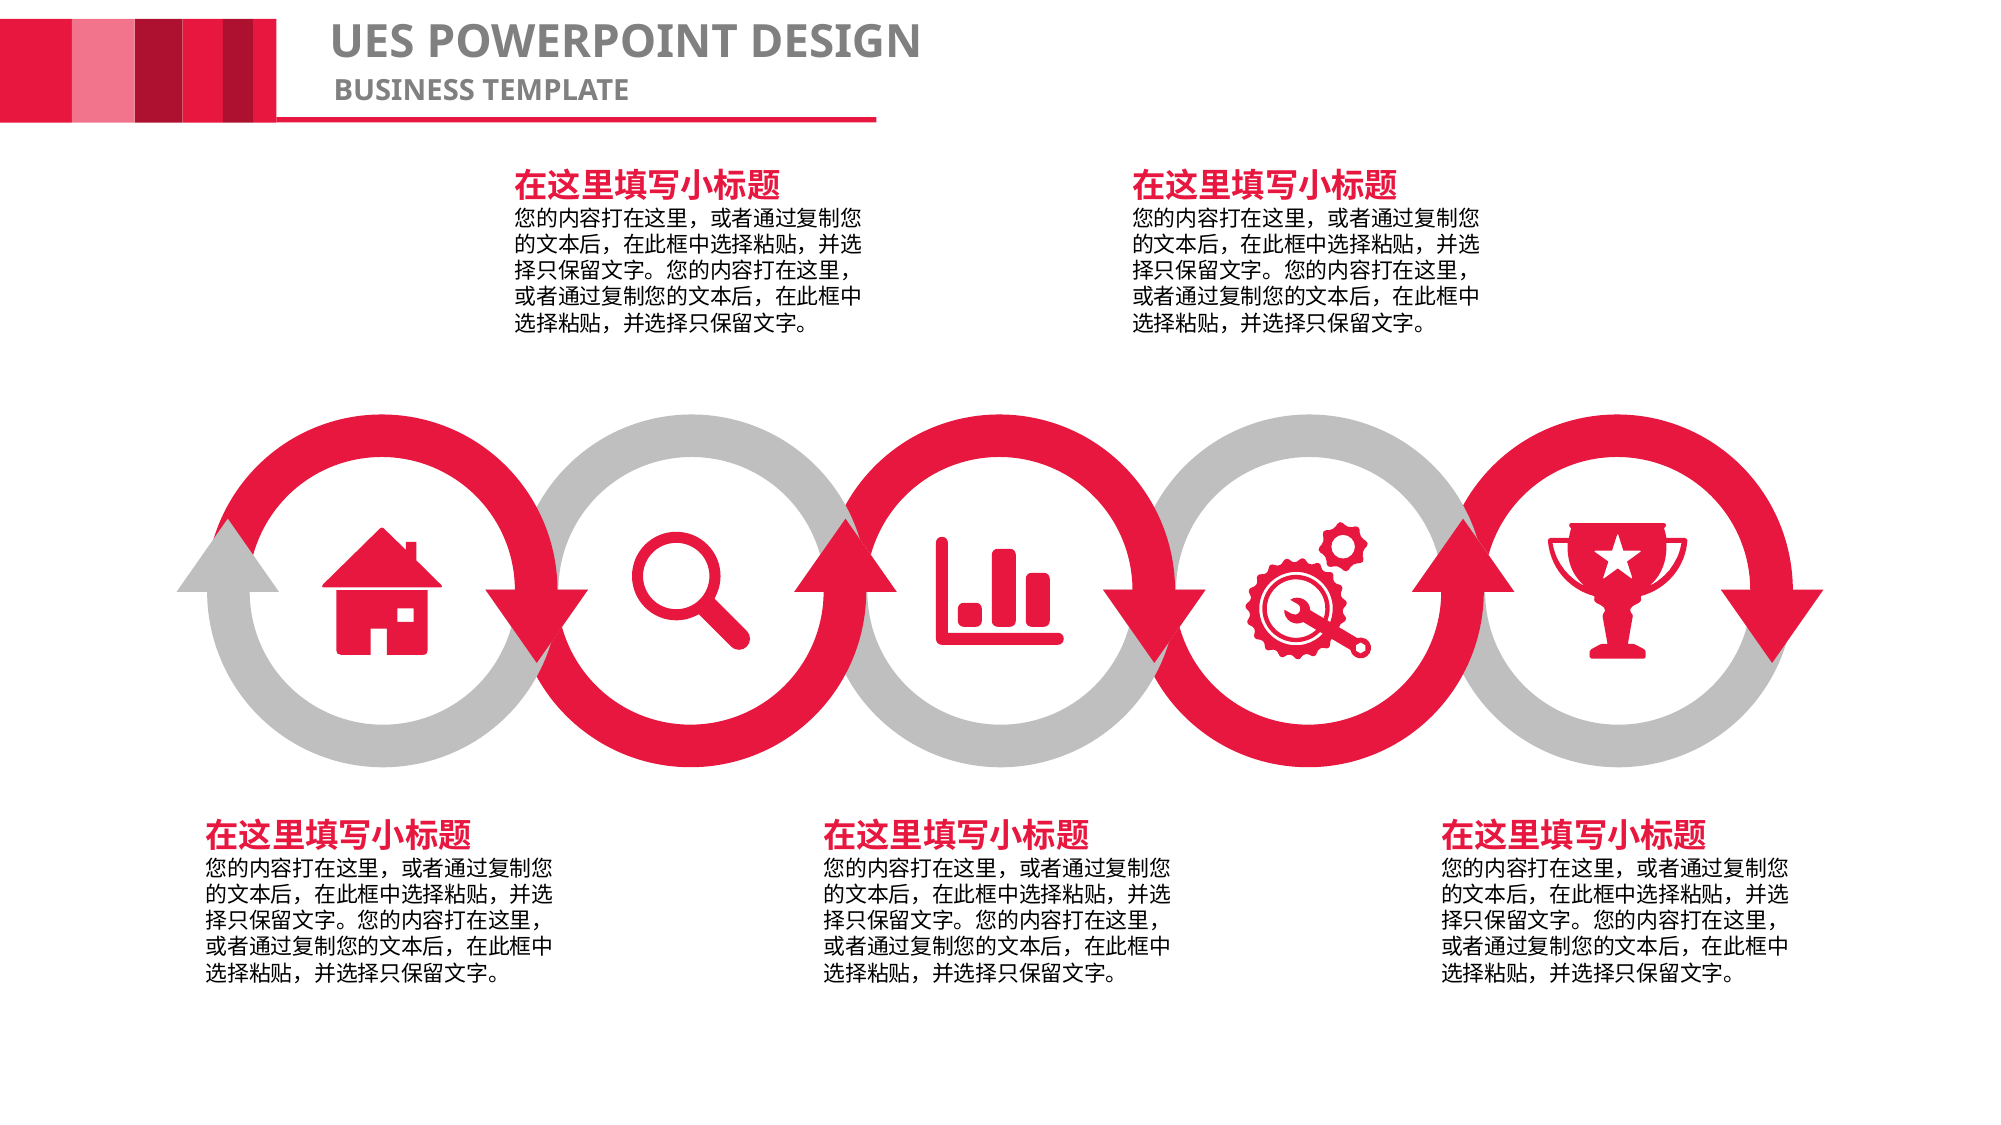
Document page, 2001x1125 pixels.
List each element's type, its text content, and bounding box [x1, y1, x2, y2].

text_box 在这里填写小标题 您的内容打在这里，或者通过复制您的文本后，在此框中选择粘贴，并选择只保留文字。您的内容打在这里，或者通过复制您的文本后，在此框中选择粘贴，并选择只保留文字。 [514, 164, 868, 336]
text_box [1515, 414, 1824, 768]
text_box 在这里填写小标题 您的内容打在这里，或者通过复制您的文本后，在此框中选择粘贴，并选择只保留文字。您的内容打在这里，或者通过复制您的文本后，在此框中选择粘贴，并选择只保留文字。 [1132, 164, 1485, 336]
text_box 在这里填写小标题 您的内容打在这里，或者通过复制您的文本后，在此框中选择粘贴，并选择只保留文字。您的内容打在这里，或者通过复制您的文本后，在此框中选择粘贴，并选择只保留文字。 [205, 814, 559, 986]
title UES POWERPOINT DESIGN [329, 17, 1059, 69]
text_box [897, 414, 1206, 768]
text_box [588, 414, 897, 768]
text_box 在这里填写小标题 您的内容打在这里，或者通过复制您的文本后，在此框中选择粘贴，并选择只保留文字。您的内容打在这里，或者通过复制您的文本后，在此框中选择粘贴，并选择只保留文字。 [1441, 814, 1794, 986]
text_box 在这里填写小标题 您的内容打在这里，或者通过复制您的文本后，在此框中选择粘贴，并选择只保留文字。您的内容打在这里，或者通过复制您的文本后，在此框中选择粘贴，并选择只保留文字。 [823, 814, 1177, 986]
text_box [1206, 414, 1515, 768]
list BUSINESS TEMPLATE [333, 74, 761, 108]
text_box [176, 414, 588, 768]
